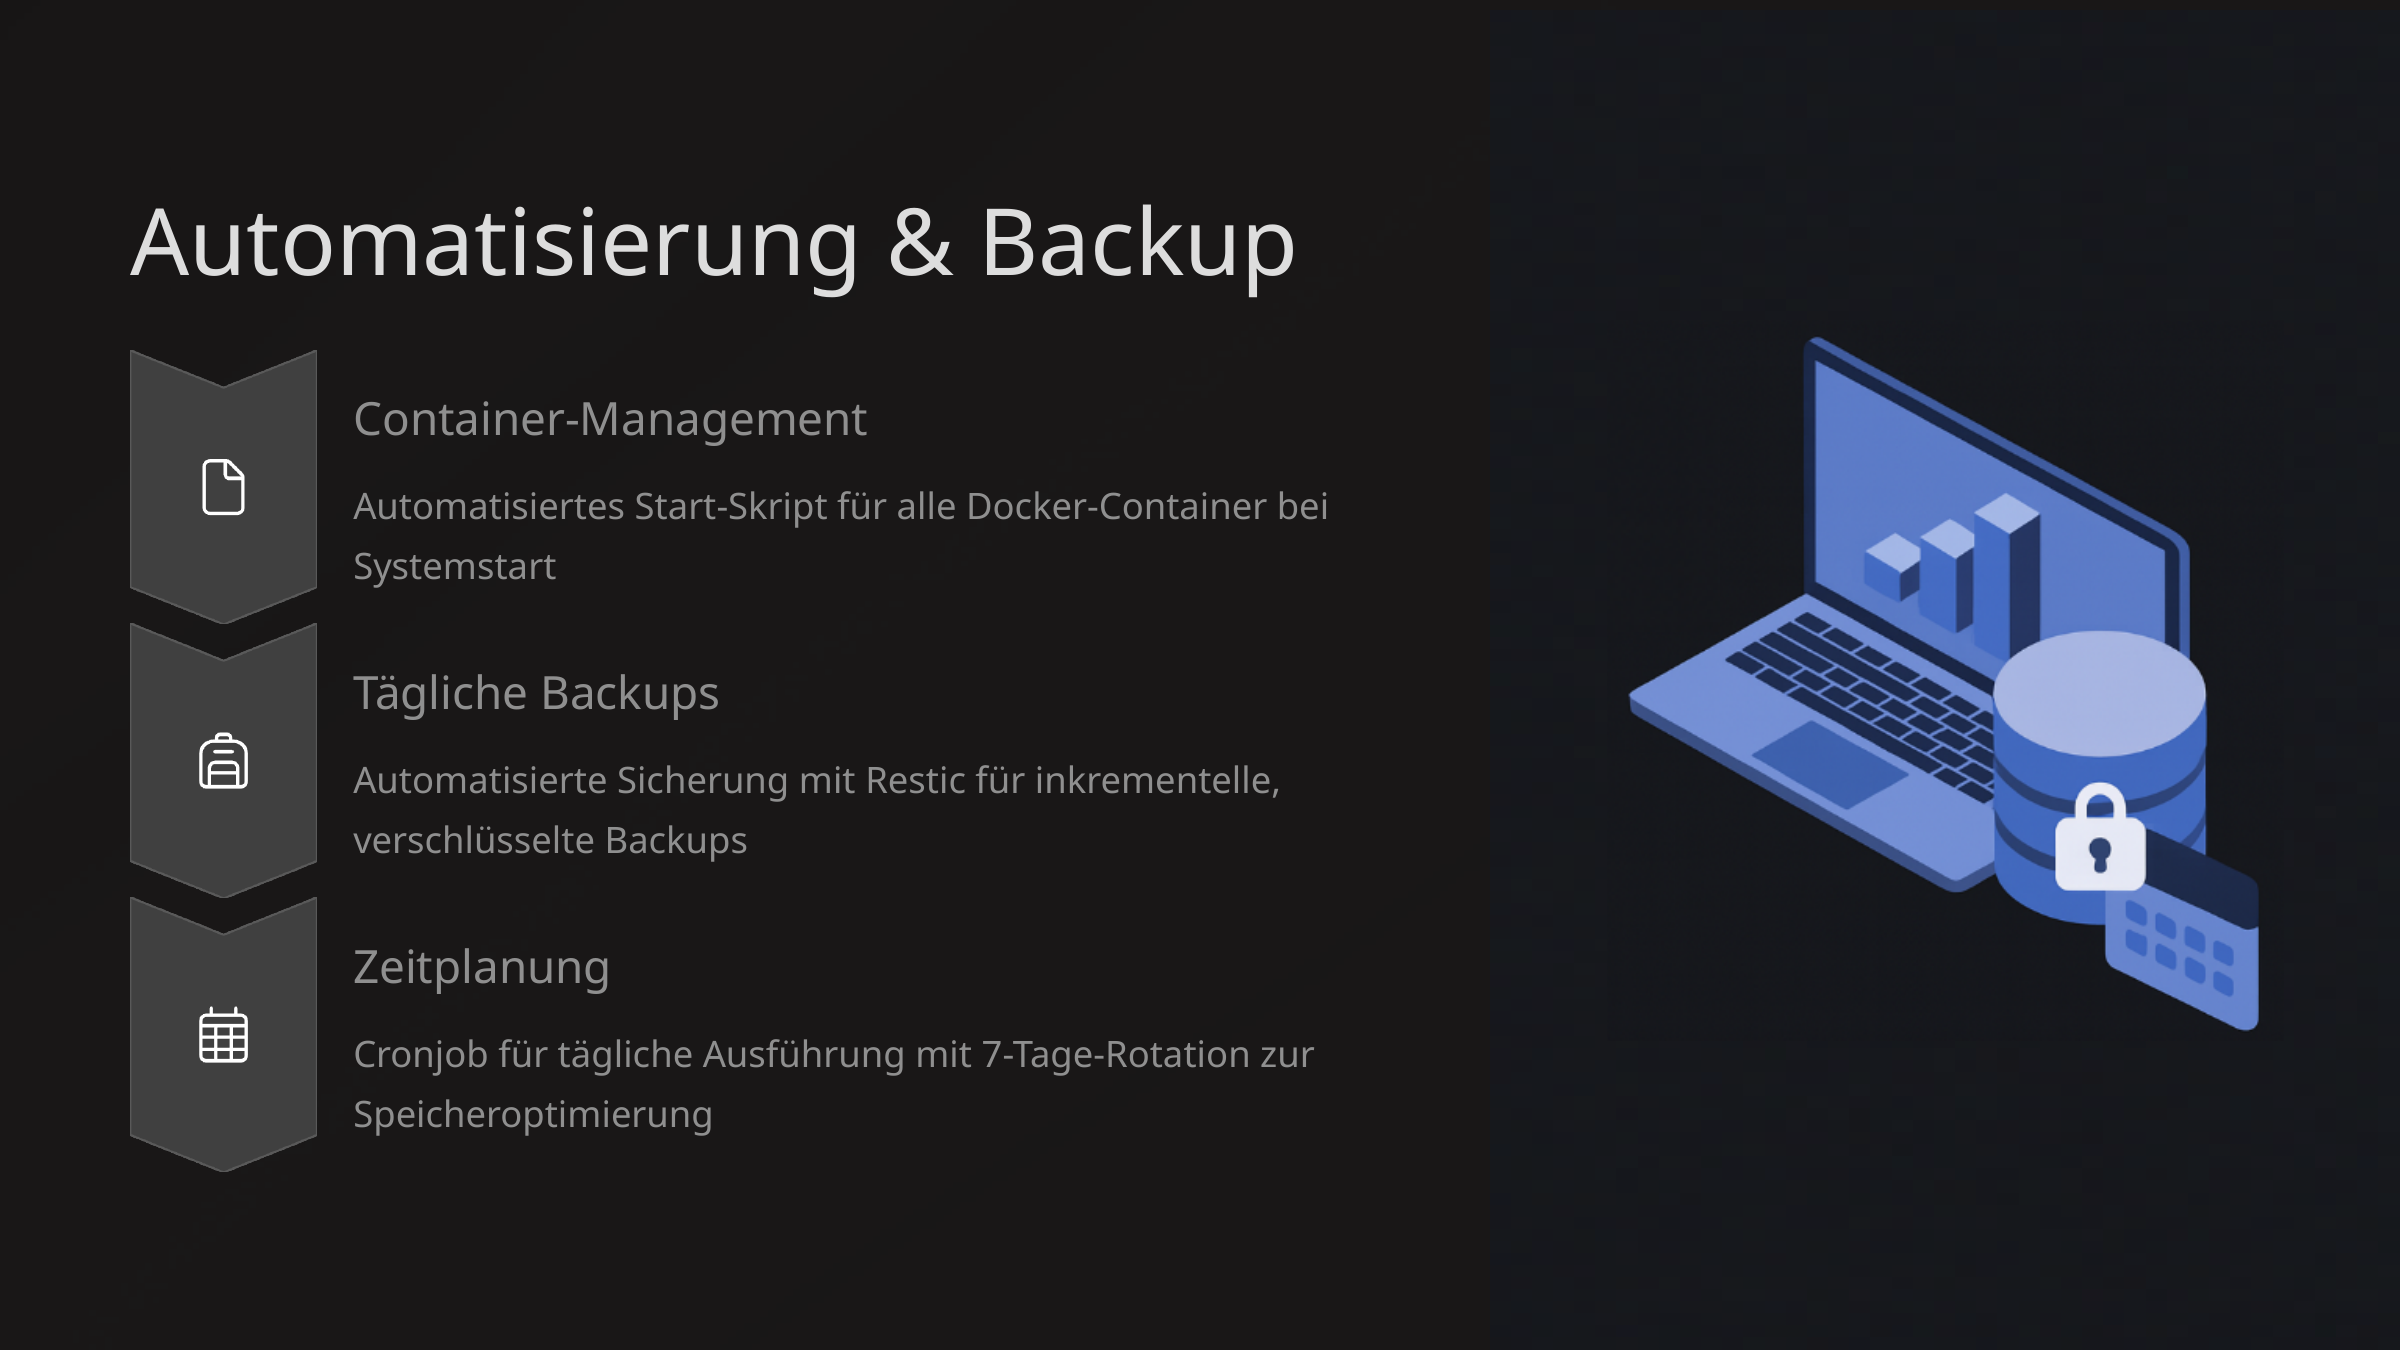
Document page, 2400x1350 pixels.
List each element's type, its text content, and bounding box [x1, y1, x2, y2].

text_box Tägliche Backups [353, 661, 819, 720]
text_box Automatisierte Sicherung mit Restic für inkrementelle, verschlüsselte Backups [353, 741, 1370, 861]
text_box Cronjob für tägliche Ausführung mit 7-Tage-Rotation zur Speicheroptimierung [353, 1015, 1370, 1135]
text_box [1606, 320, 2284, 1041]
picture [130, 350, 317, 1172]
text_box Automatisiertes Start-Skript für alle Docker-Container bei Systemstart [353, 467, 1370, 587]
picture [1490, 10, 2400, 1350]
text_box Zeitplanung [353, 935, 819, 994]
text_box Container-Management [353, 387, 898, 446]
text_box Automatisierung & Backup [130, 178, 1351, 295]
